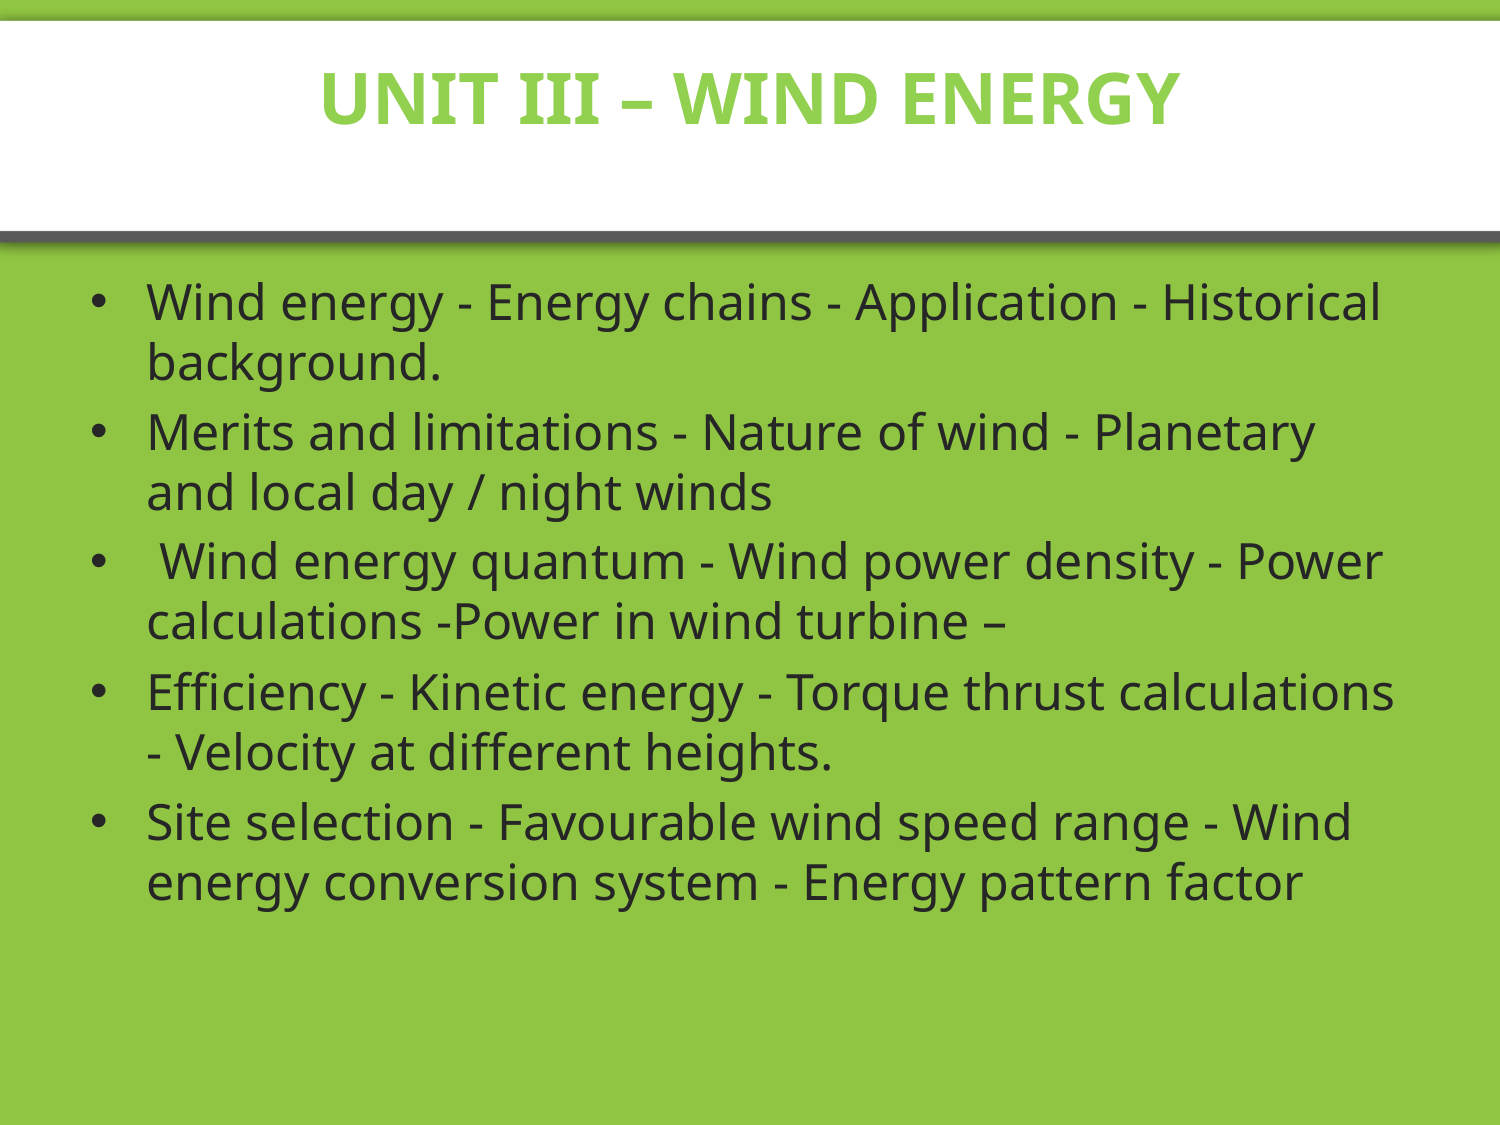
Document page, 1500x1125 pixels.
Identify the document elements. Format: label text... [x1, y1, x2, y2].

title UNIT III – WIND ENERGY [75, 45, 1425, 233]
list Wind energy - Energy chains - Application - Historical background. Merits and limitations - Nature of wind - Planetary and local day / night winds Wind energy quantum - Wind power density - Power calculations -Power in wind turbine – Efficiency - Kinetic energy - Torque thrust calculations - Velocity at different heights. Site selection - Favourable wind speed range - Wind energy conversion system - Energy pattern factor [75, 262, 1425, 1088]
picture [0, 0, 1500, 1125]
